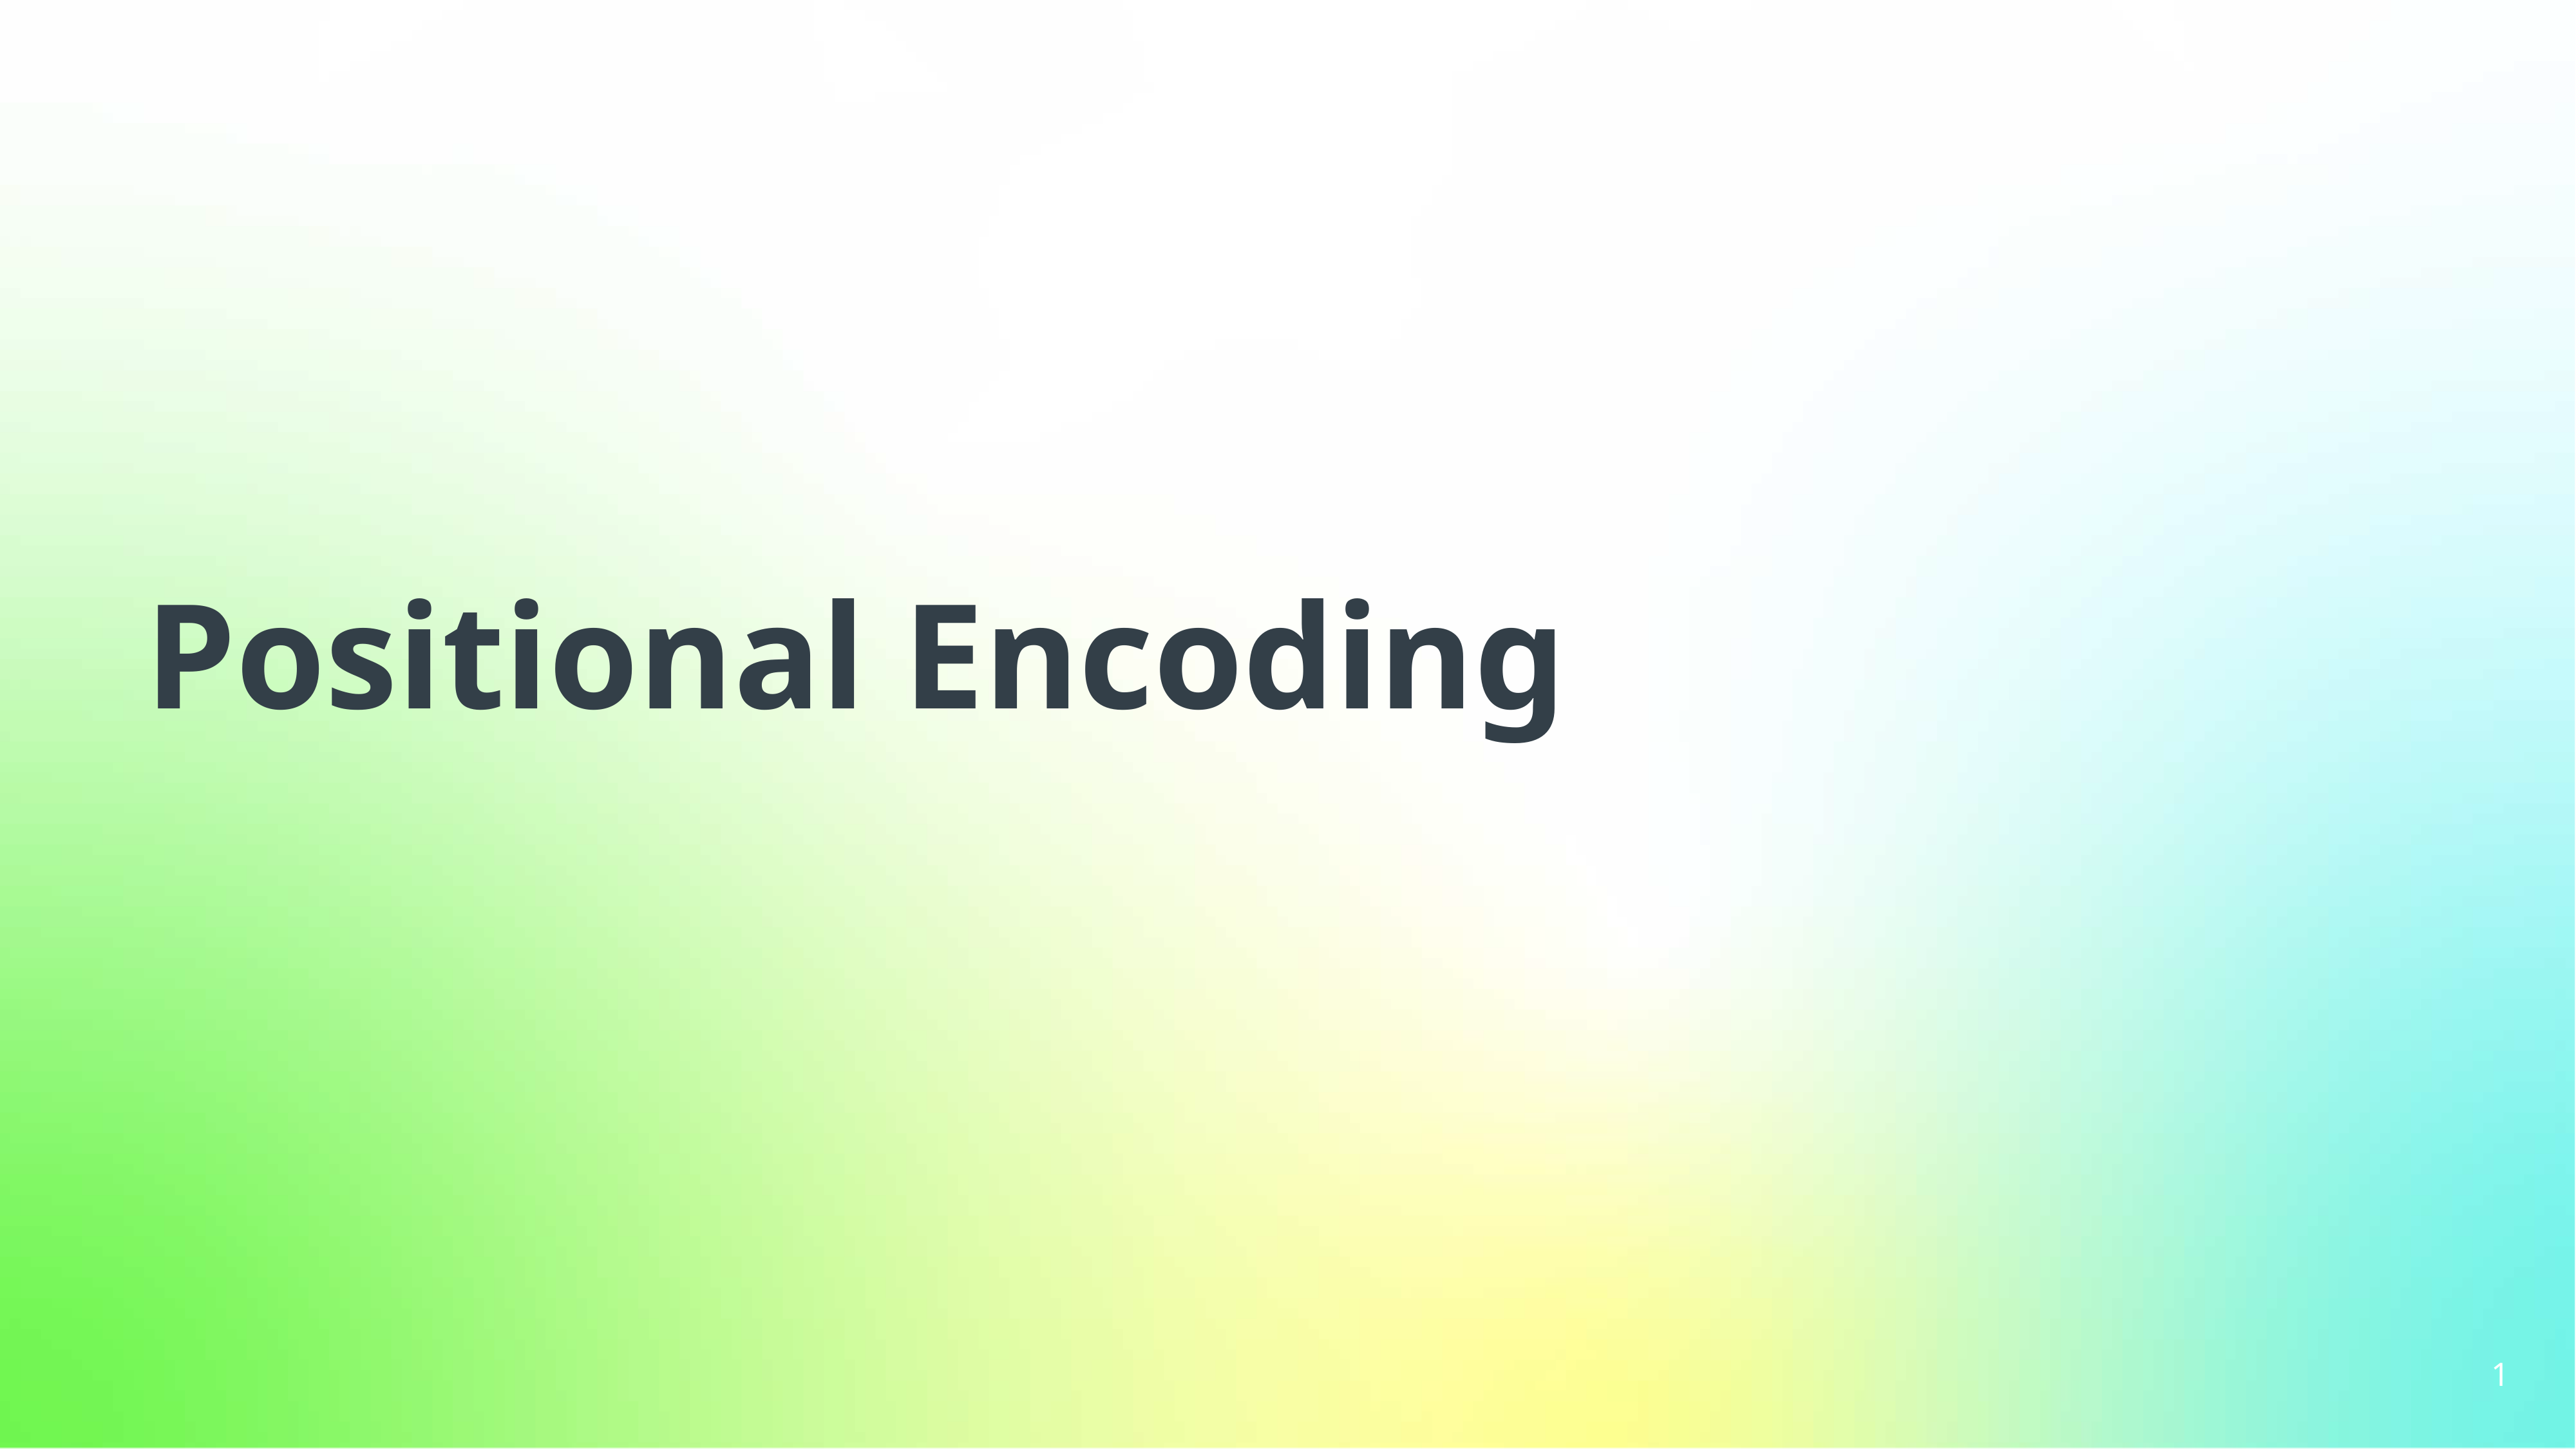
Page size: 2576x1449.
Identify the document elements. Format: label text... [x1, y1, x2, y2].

picture [0, 0, 2575, 1449]
text_box 1 [2490, 1354, 2509, 1393]
text_box Positional Encoding [145, 563, 1900, 738]
